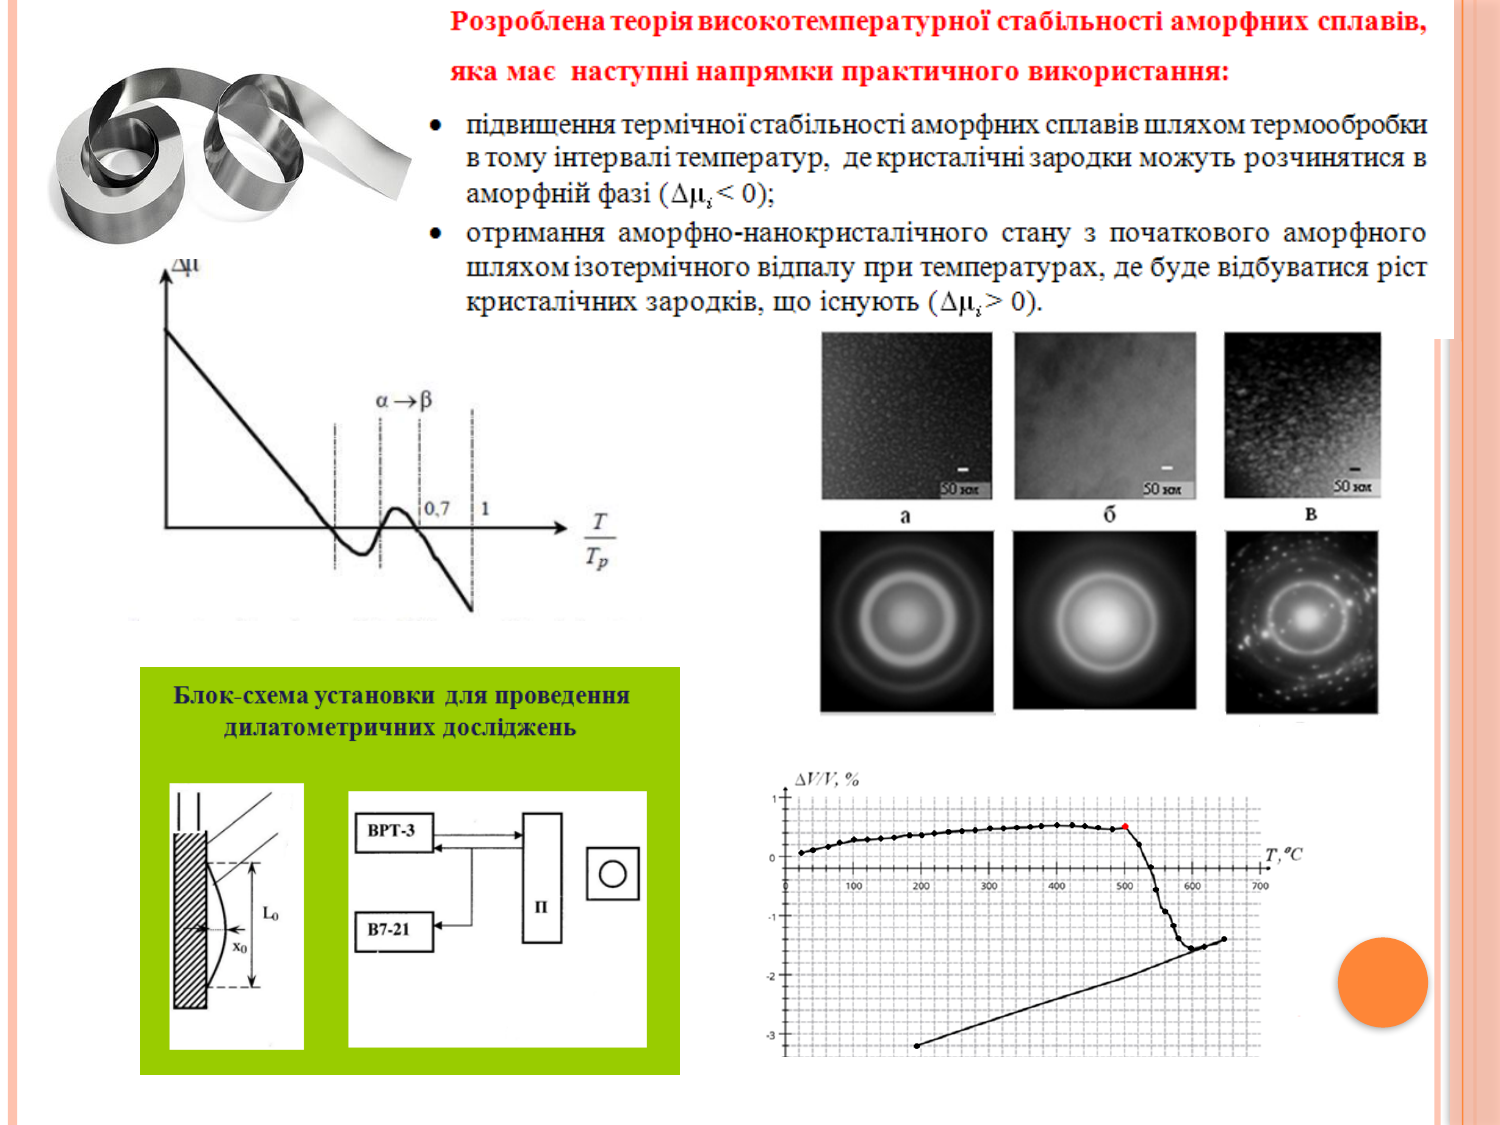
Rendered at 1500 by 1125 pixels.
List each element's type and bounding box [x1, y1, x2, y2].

picture [46, 0, 1454, 728]
picture [140, 667, 681, 1076]
picture [761, 762, 1310, 1057]
